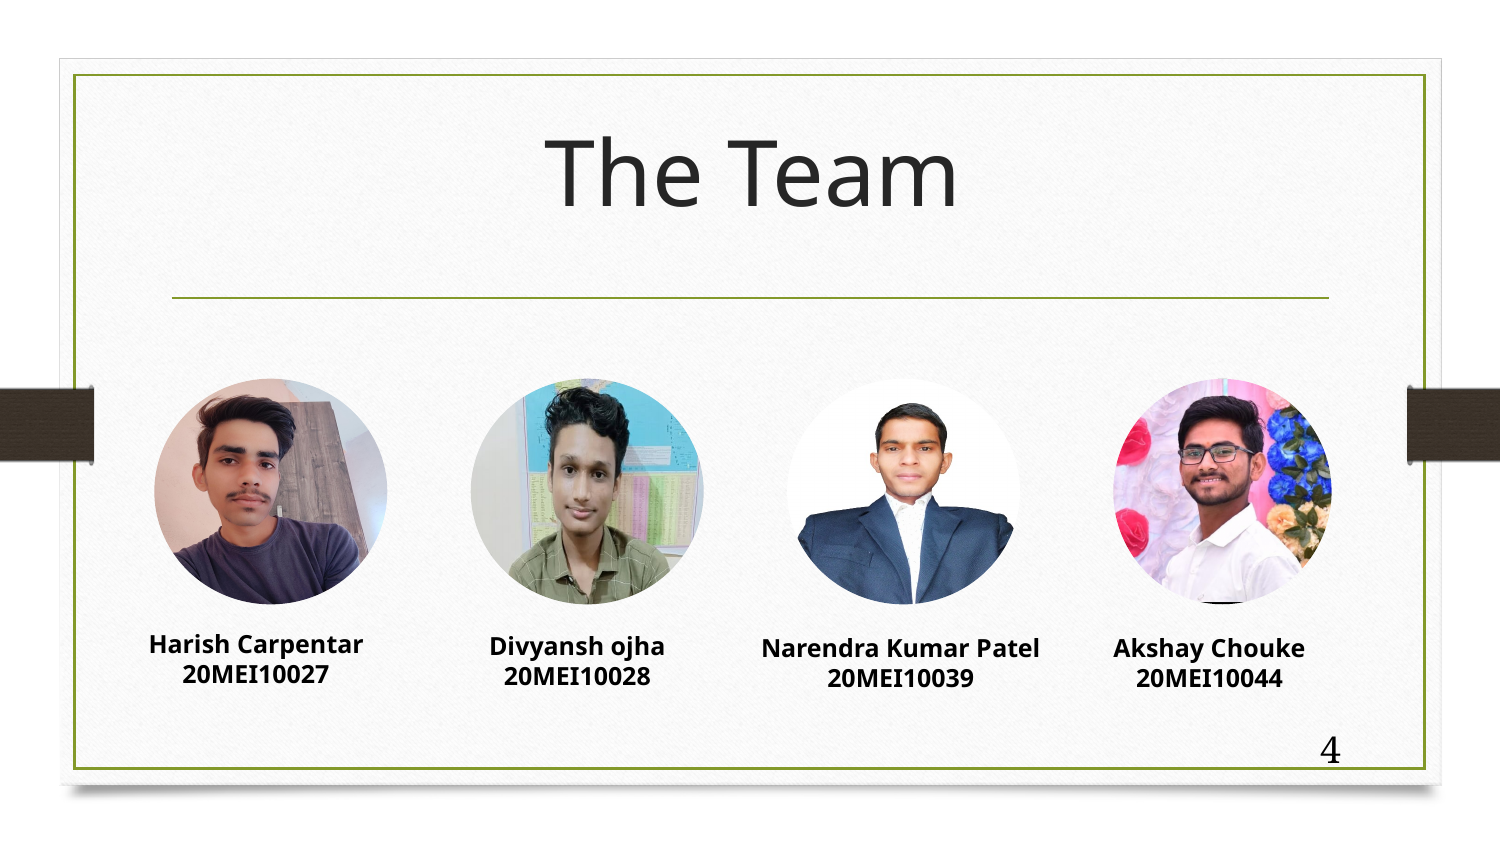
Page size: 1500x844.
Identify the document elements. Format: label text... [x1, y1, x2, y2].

text_box Harish Carpentar 20MEI10027 [124, 629, 388, 697]
text_box Divyansh ojha 20MEI10028 [455, 630, 700, 712]
text_box Narendra Kumar Patel 20MEI10039 [750, 632, 1052, 713]
title The Team [174, 125, 1356, 215]
picture [0, 0, 1500, 844]
text_box Akshay Chouke 20MEI10044 [1087, 632, 1332, 701]
slide_number 4 [1273, 734, 1341, 769]
